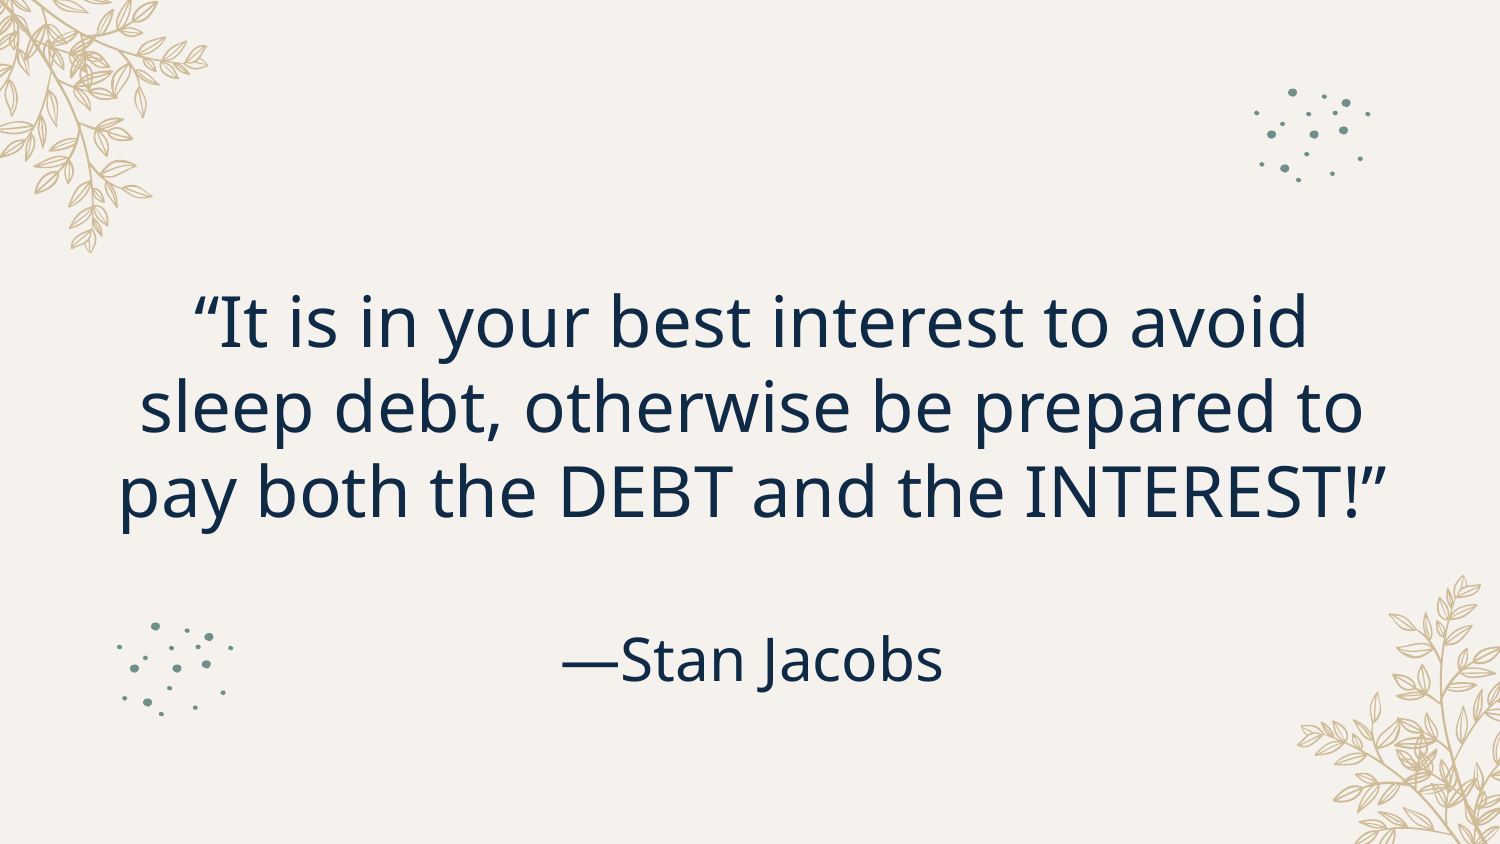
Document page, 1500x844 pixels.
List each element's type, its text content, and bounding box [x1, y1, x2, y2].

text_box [116, 622, 234, 717]
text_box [1253, 88, 1371, 183]
title “It is in your best interest to avoid sleep debt, otherwise be prepared to pay both the DEBT and the INTEREST!” —Stan Jacobs [85, 149, 1421, 821]
